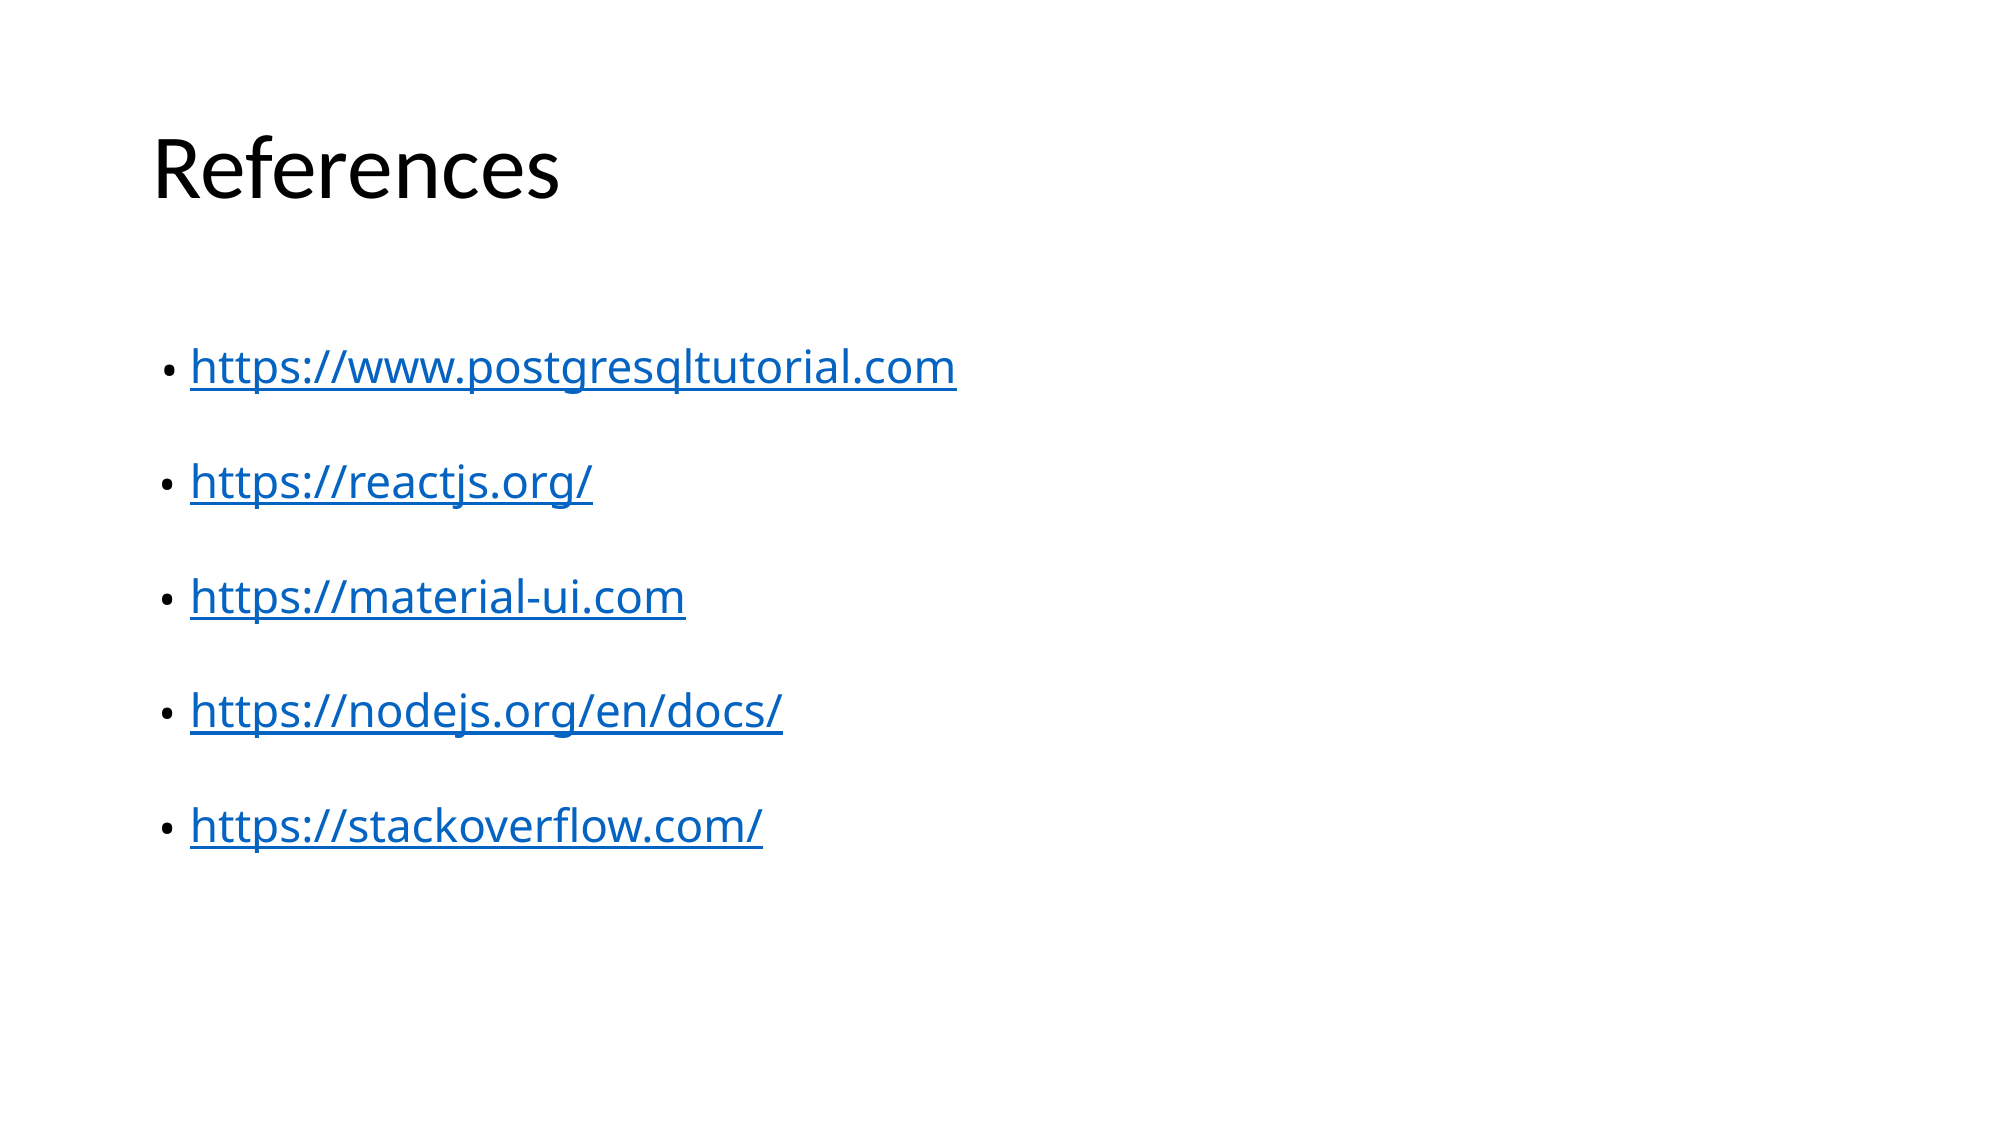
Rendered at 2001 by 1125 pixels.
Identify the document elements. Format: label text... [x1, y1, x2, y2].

title References [137, 59, 1863, 278]
list https://www.postgresqltutorial.com https://reactjs.org/ https://material-ui.com https://nodejs.org/en/docs/ https://stackoverflow.com/ [137, 299, 1863, 1014]
